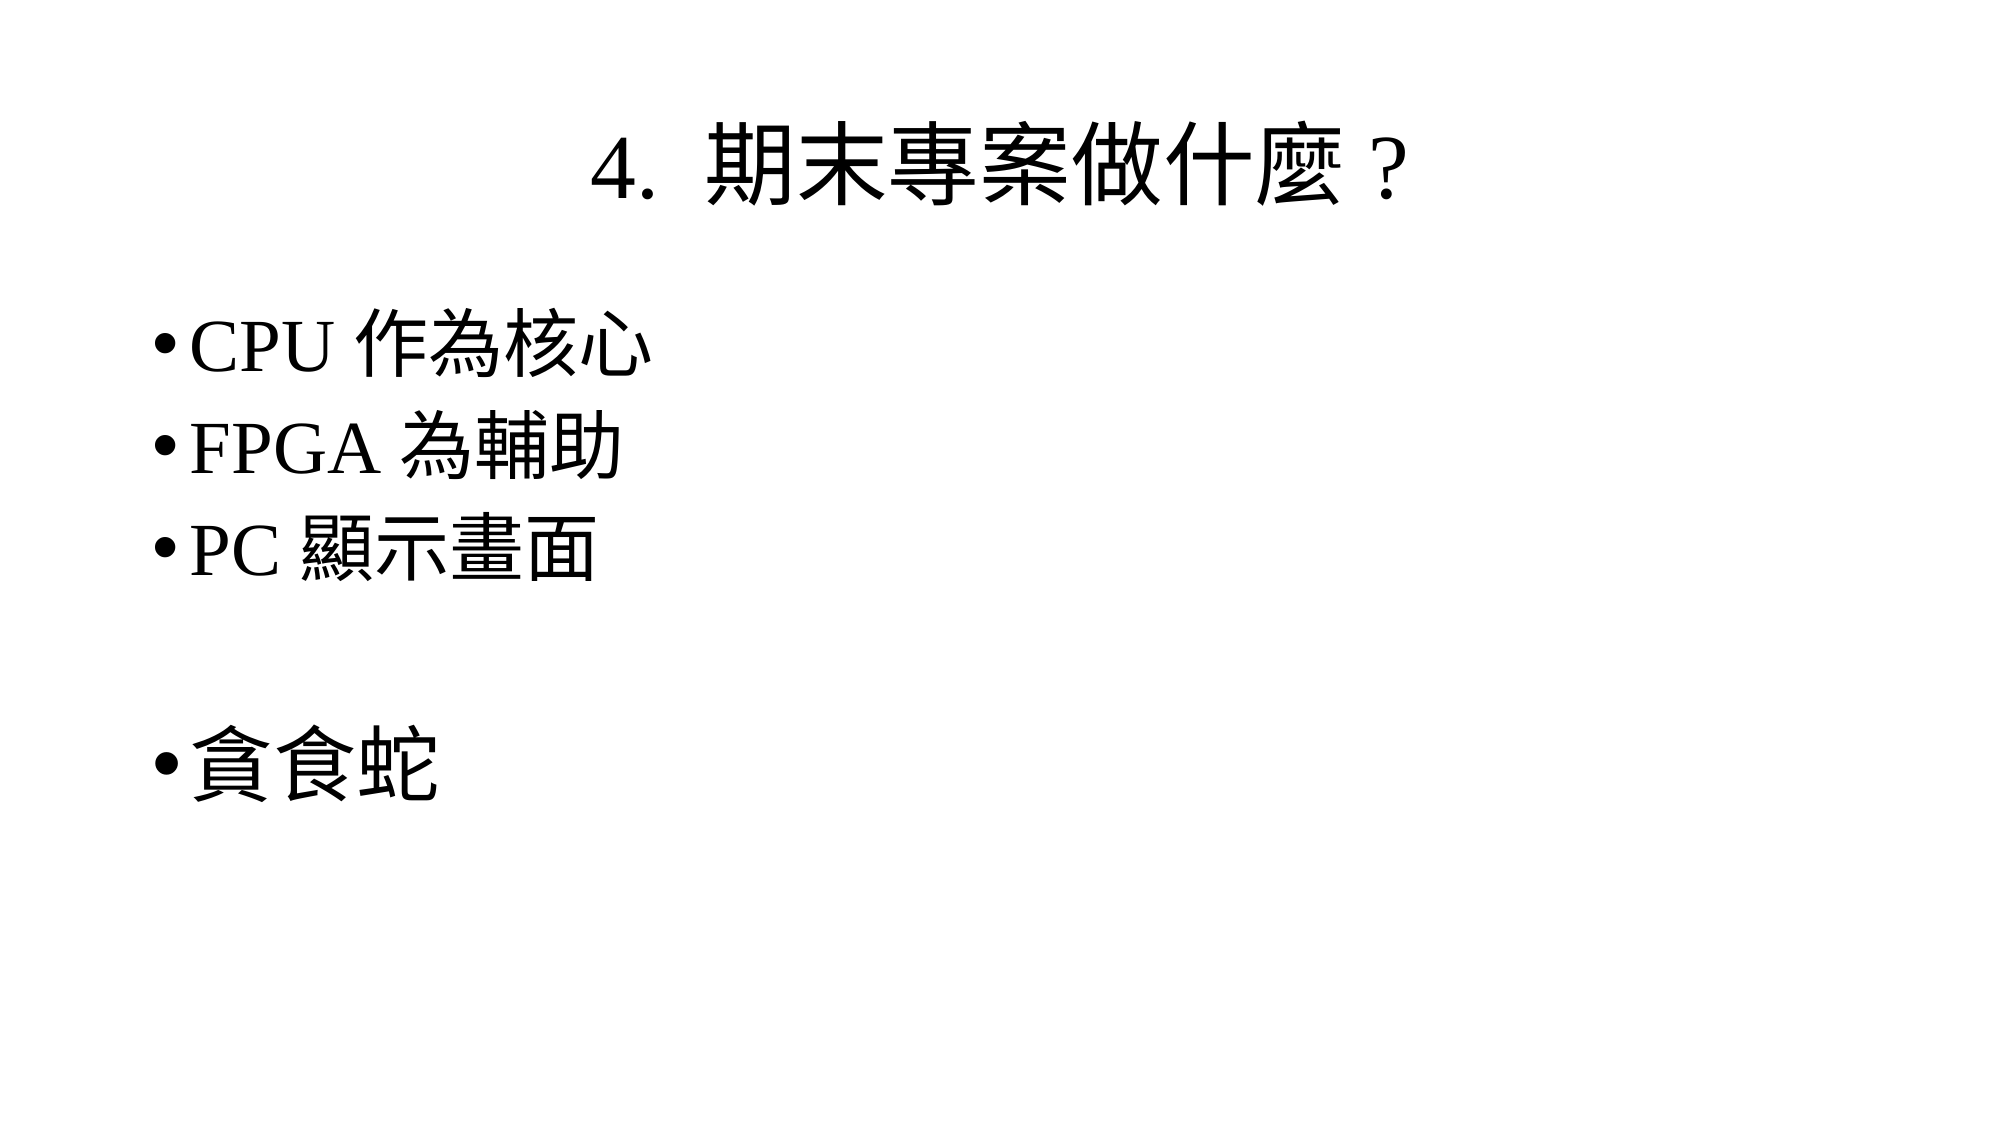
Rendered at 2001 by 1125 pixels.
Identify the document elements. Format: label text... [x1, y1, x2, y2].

list CPU作為核心 FPGA為輔助 PC顯示畫面 貪食蛇 [137, 299, 1863, 1014]
title 4. 期末專案做什麼? [137, 59, 1863, 278]
